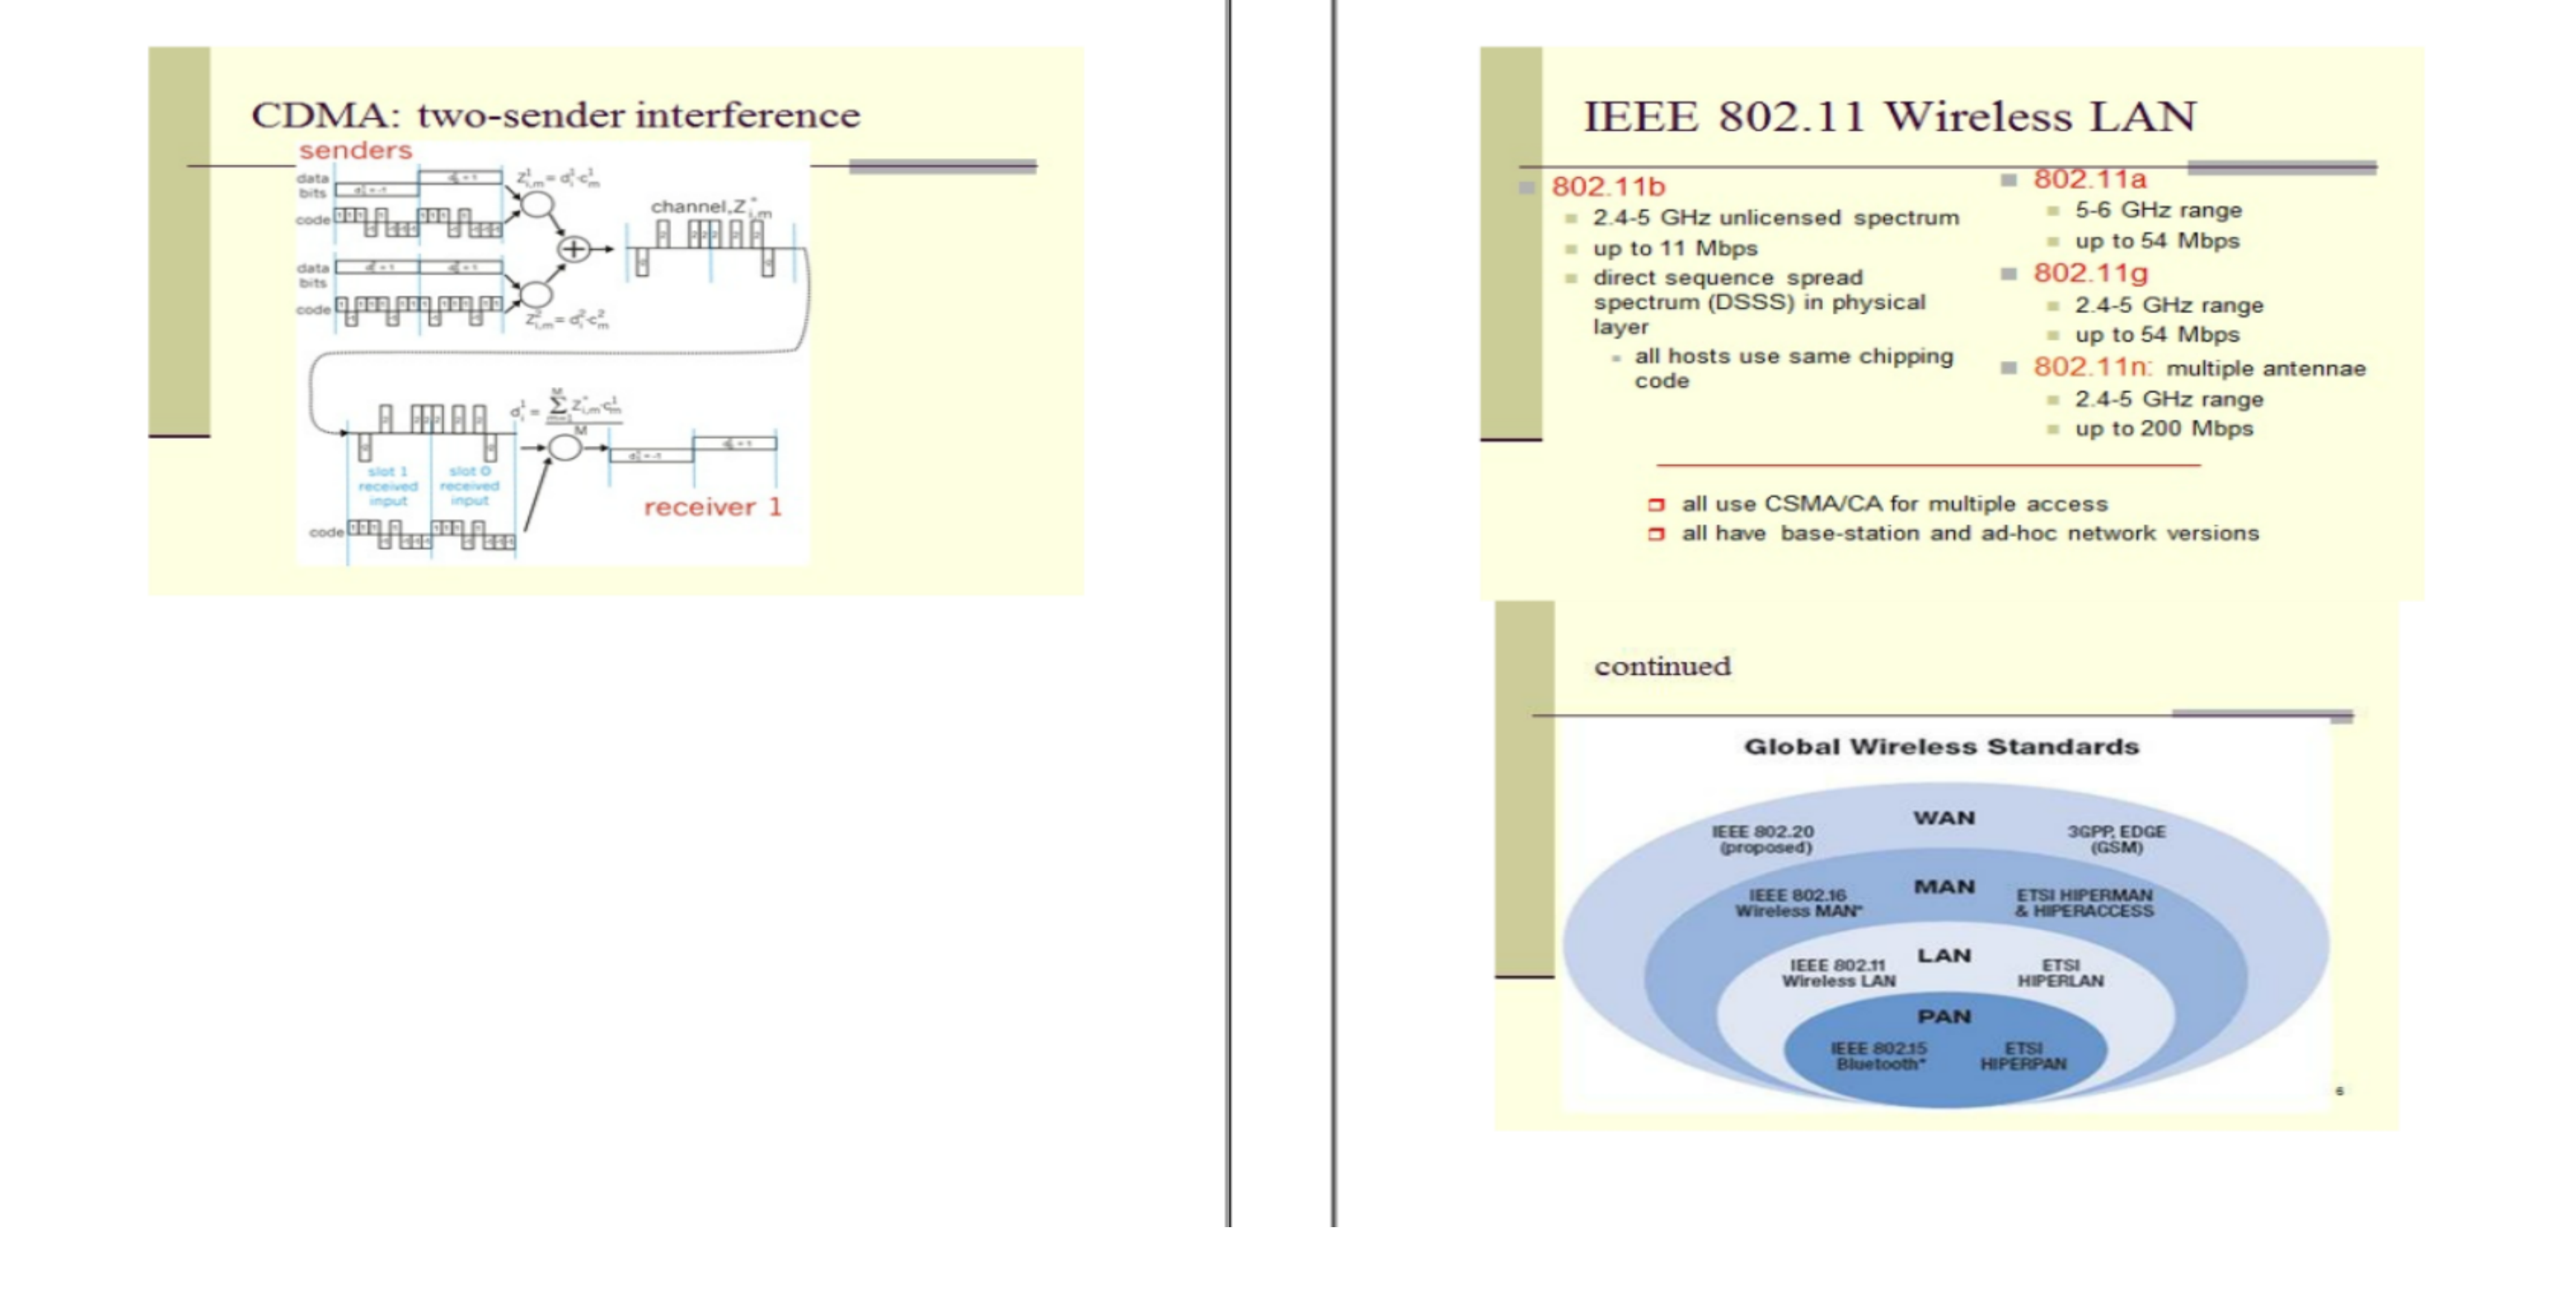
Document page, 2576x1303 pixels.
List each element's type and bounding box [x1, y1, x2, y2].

picture [54, 0, 2488, 1227]
